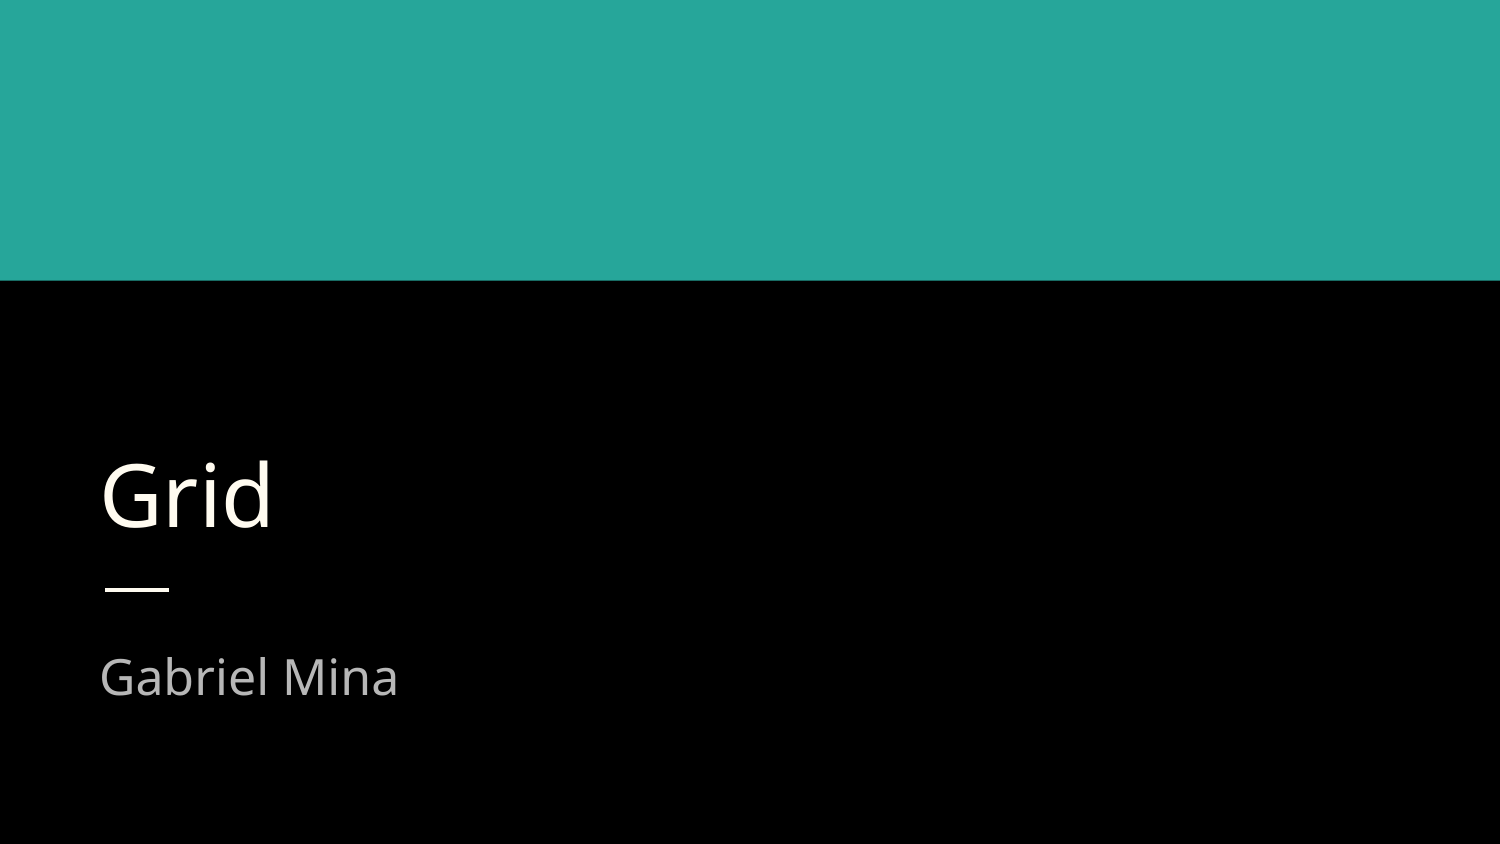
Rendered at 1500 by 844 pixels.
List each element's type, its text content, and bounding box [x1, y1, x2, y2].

title Grid [84, 310, 1416, 561]
subtitle Gabriel Mina [84, 630, 1416, 760]
